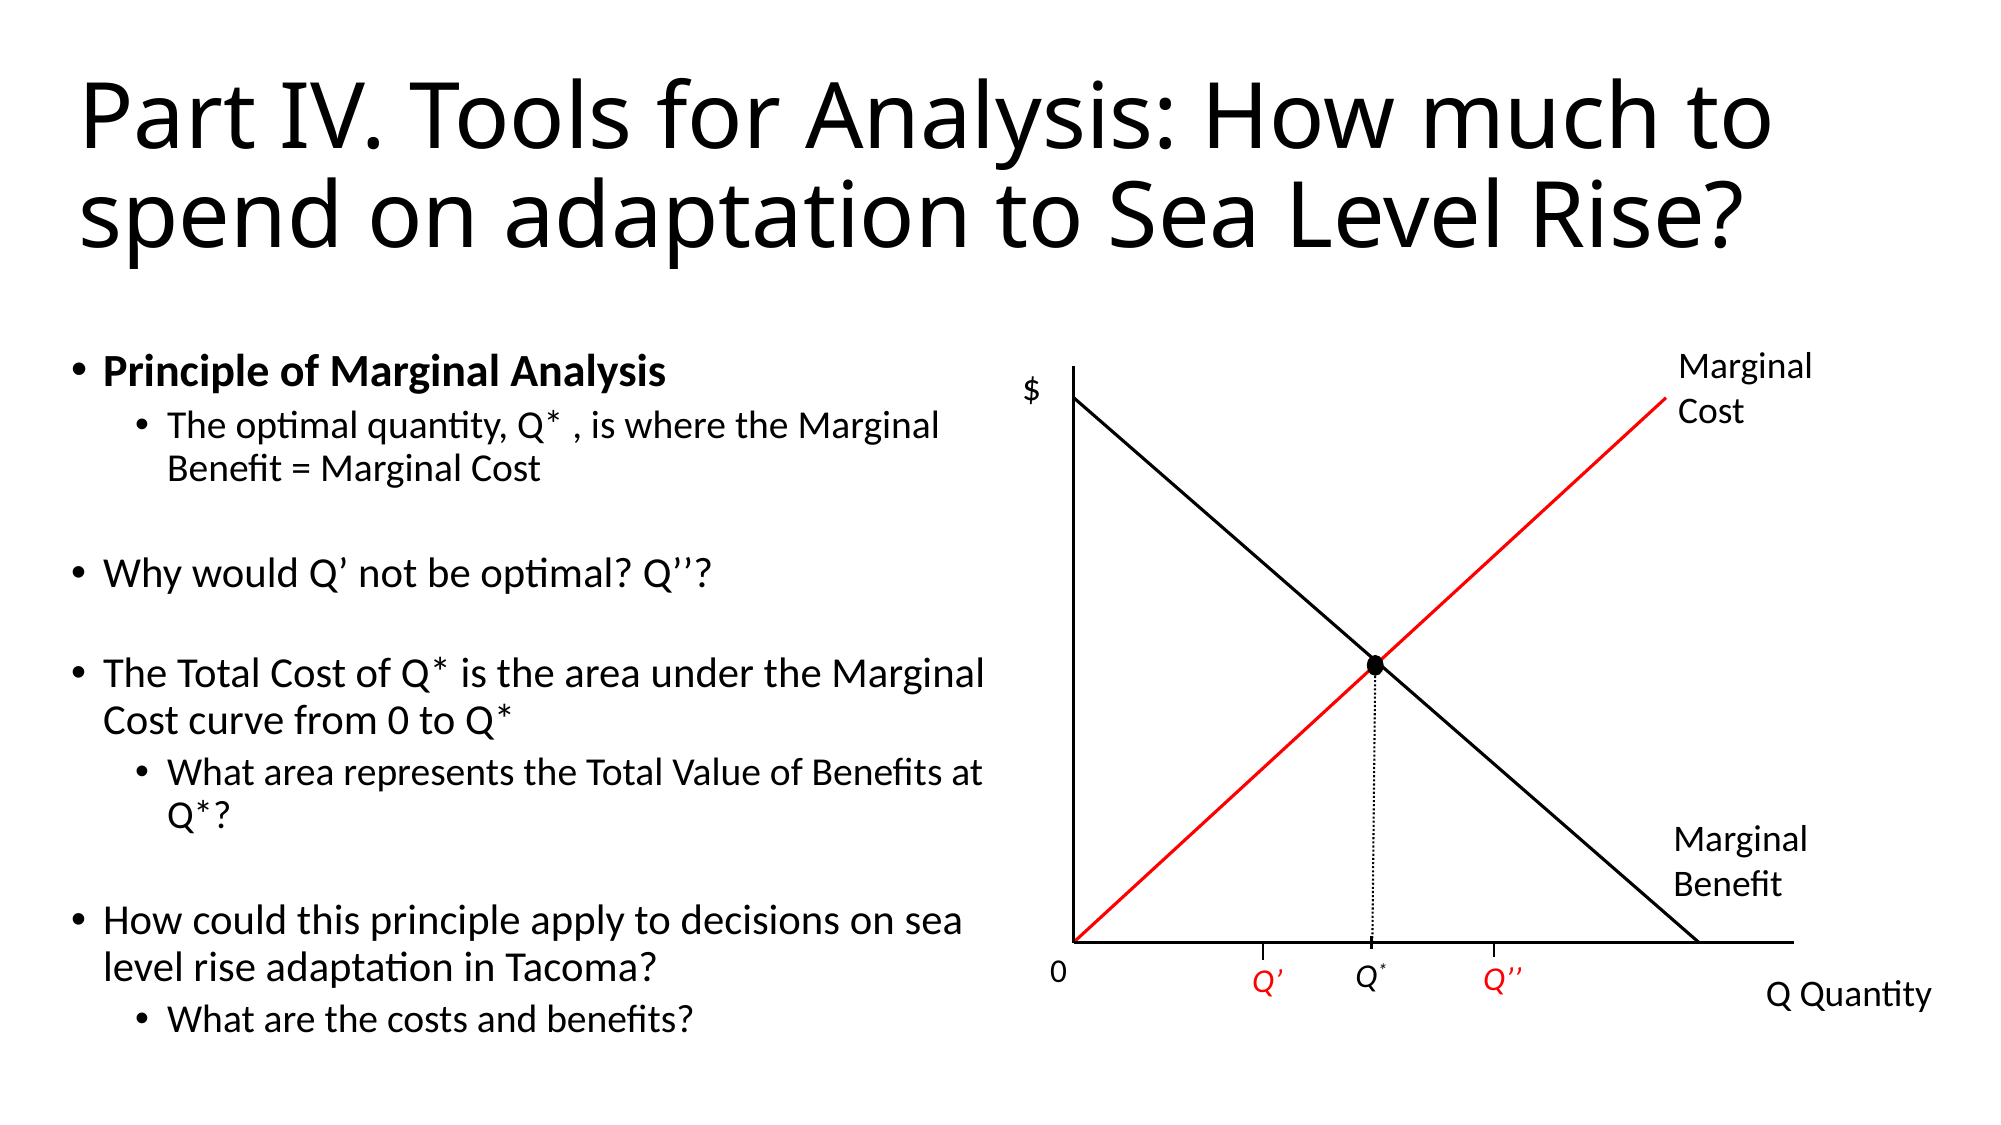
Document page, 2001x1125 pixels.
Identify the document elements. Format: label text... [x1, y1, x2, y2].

list Principle of Marginal Analysis The optimal quantity, Q* , is where the Marginal Benefit = Marginal Cost Why would Q’ not be optimal? Q’’? The Total Cost of Q* is the area under the Marginal Cost curve from 0 to Q* What area represents the Total Value of Benefits at Q*? How could this principle apply to decisions on sea level rise adaptation in Tacoma? What are the costs and benefits? [56, 339, 1019, 1054]
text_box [1007, 333, 1949, 1023]
title Part IV. Tools for Analysis: How much to spend on adaptation to Sea Level Rise? [63, 59, 1863, 278]
